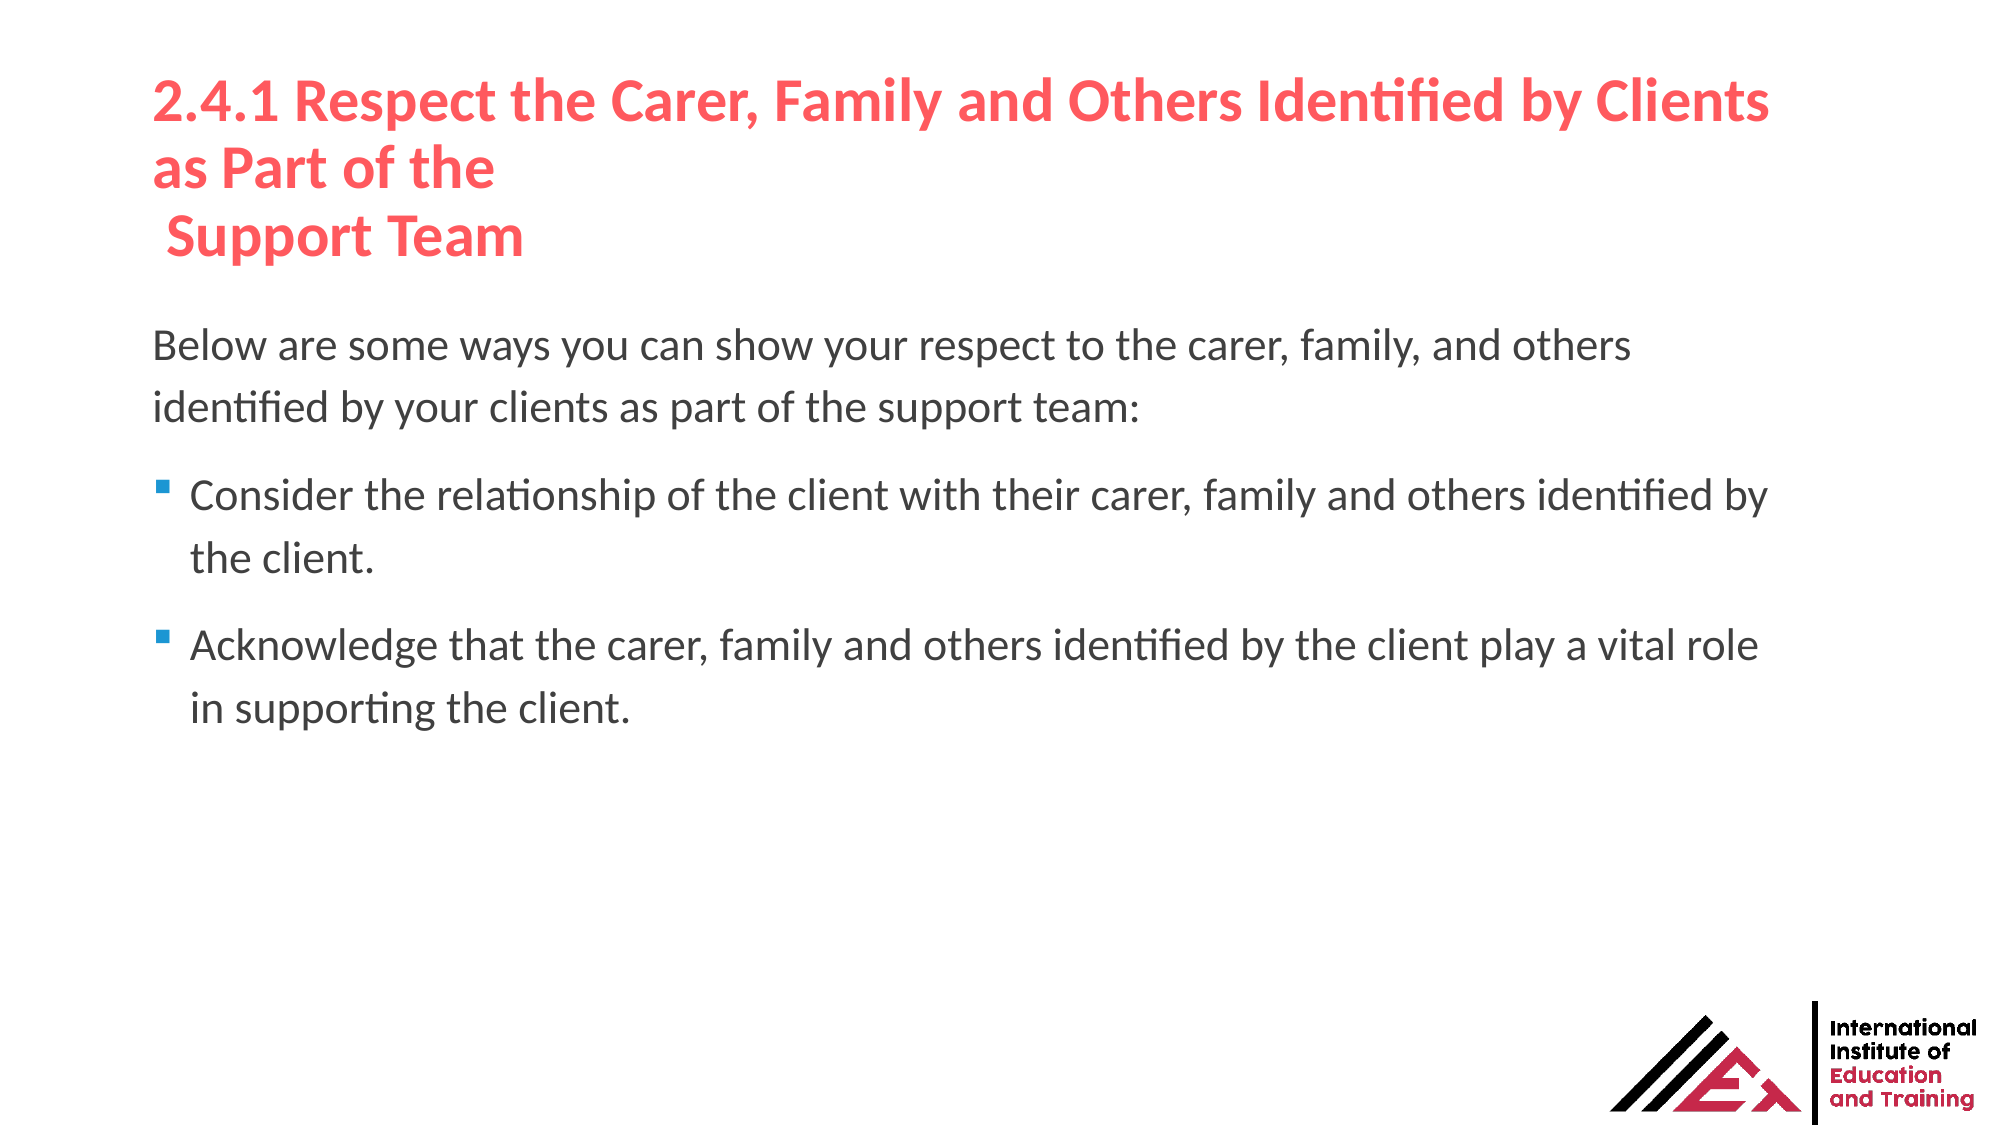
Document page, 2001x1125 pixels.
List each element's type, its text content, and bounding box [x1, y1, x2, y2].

title 2.4.1 Respect the Carer, Family and Others Identified by Clients as Part of the Support Team [137, 59, 1793, 278]
list Below are some ways you can show your respect to the carer, family, and others identified by your clients as part of the support team: Consider the relationship of the client with their carer, family and others identified by the client. Acknowledge that the carer, family and others identified by the client play a vital role in supporting the client. [137, 299, 1793, 1014]
picture [1609, 1001, 1976, 1125]
